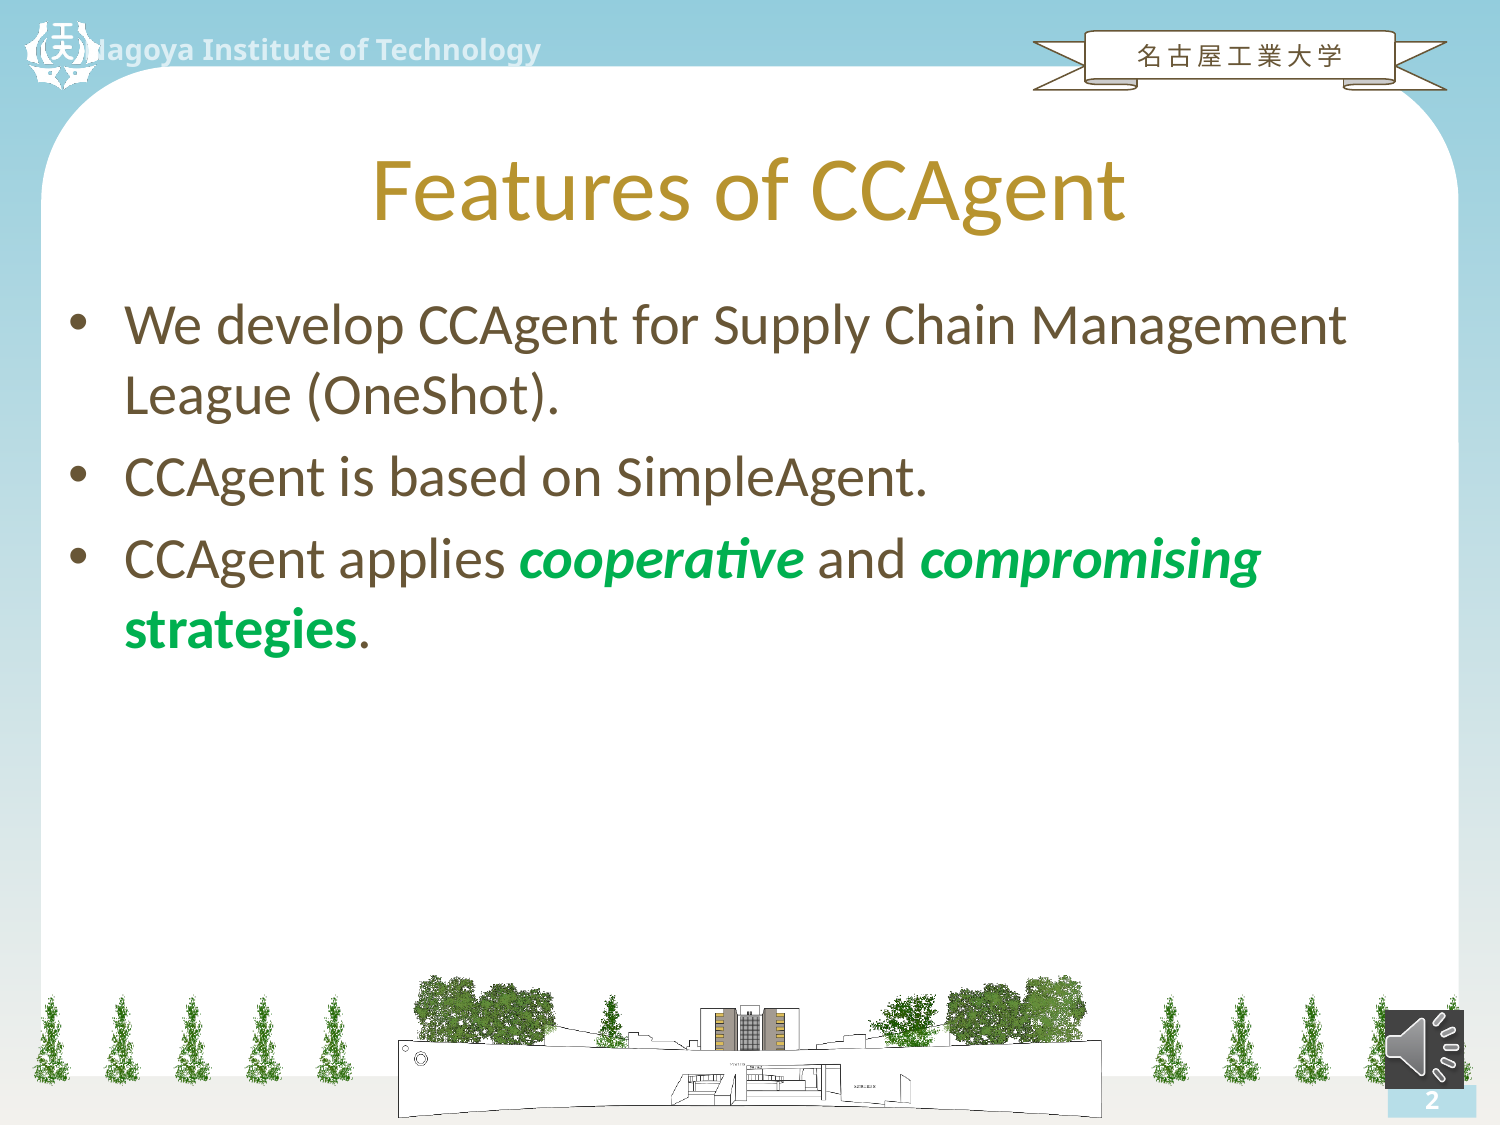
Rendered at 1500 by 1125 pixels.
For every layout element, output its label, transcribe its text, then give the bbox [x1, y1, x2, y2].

picture [1360, 988, 1483, 1090]
picture [1148, 988, 1200, 1086]
slide_number 2 [1387, 1085, 1477, 1118]
picture [398, 988, 1102, 1118]
list We develop CCAgent for Supply Chain Management League (OneShot). CCAgent is based on SimpleAgent. CCAgent applies cooperative and compromising strategies. [53, 278, 1483, 988]
picture [1219, 988, 1271, 1086]
picture [100, 988, 151, 1086]
picture [29, 975, 81, 1086]
picture [170, 988, 222, 1086]
title Features of CCAgent [74, 90, 1425, 278]
picture [23, 19, 101, 90]
picture [312, 988, 364, 1086]
picture [241, 988, 293, 1086]
picture [1290, 988, 1341, 1086]
